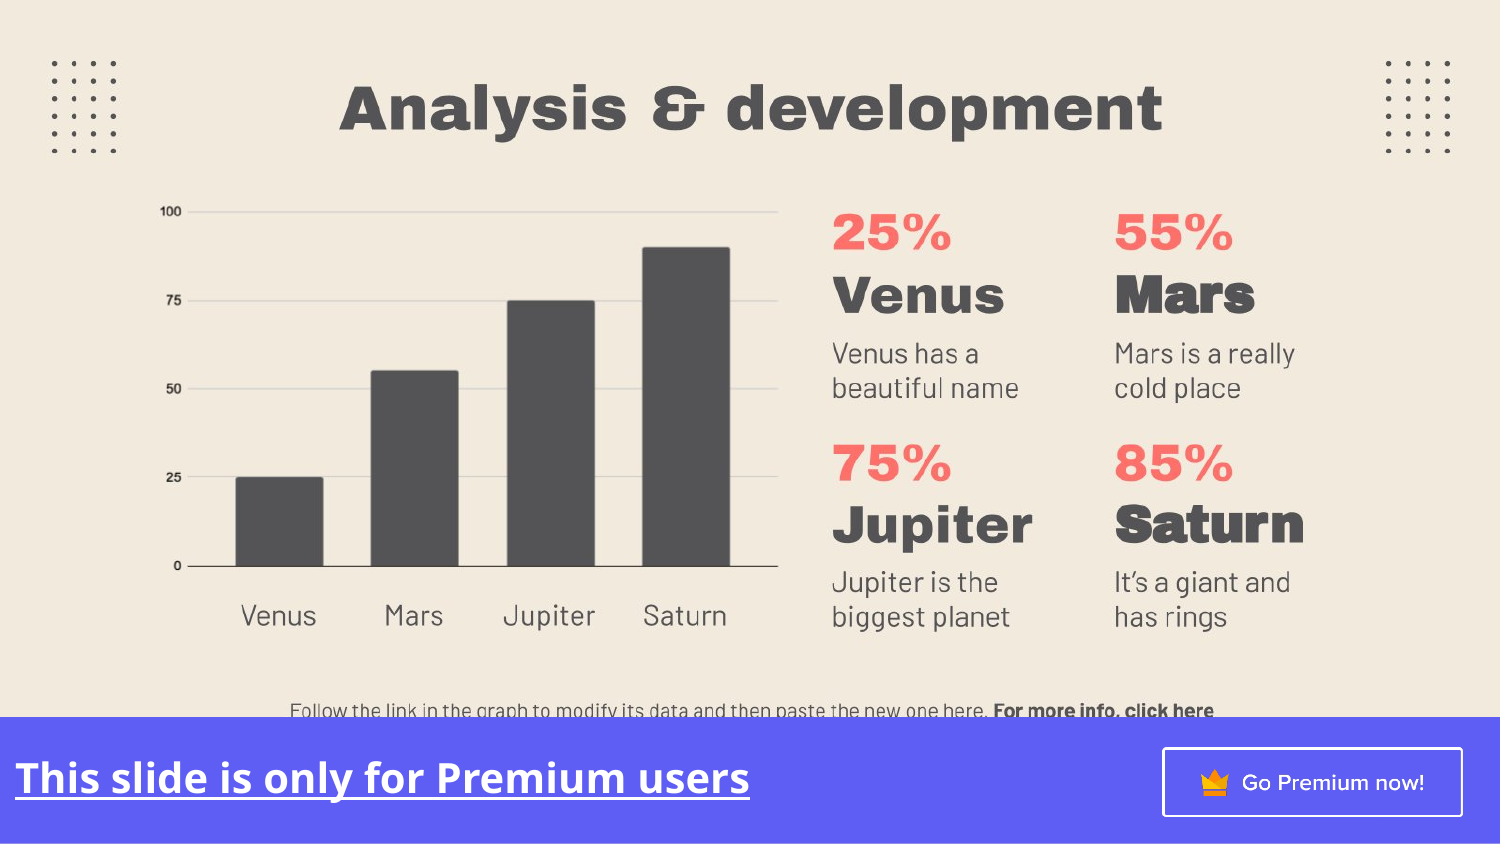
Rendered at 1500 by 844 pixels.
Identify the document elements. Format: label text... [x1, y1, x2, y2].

picture [1162, 747, 1463, 817]
picture [0, 0, 1500, 717]
text_box This slide is only for Premium users [0, 717, 1500, 844]
